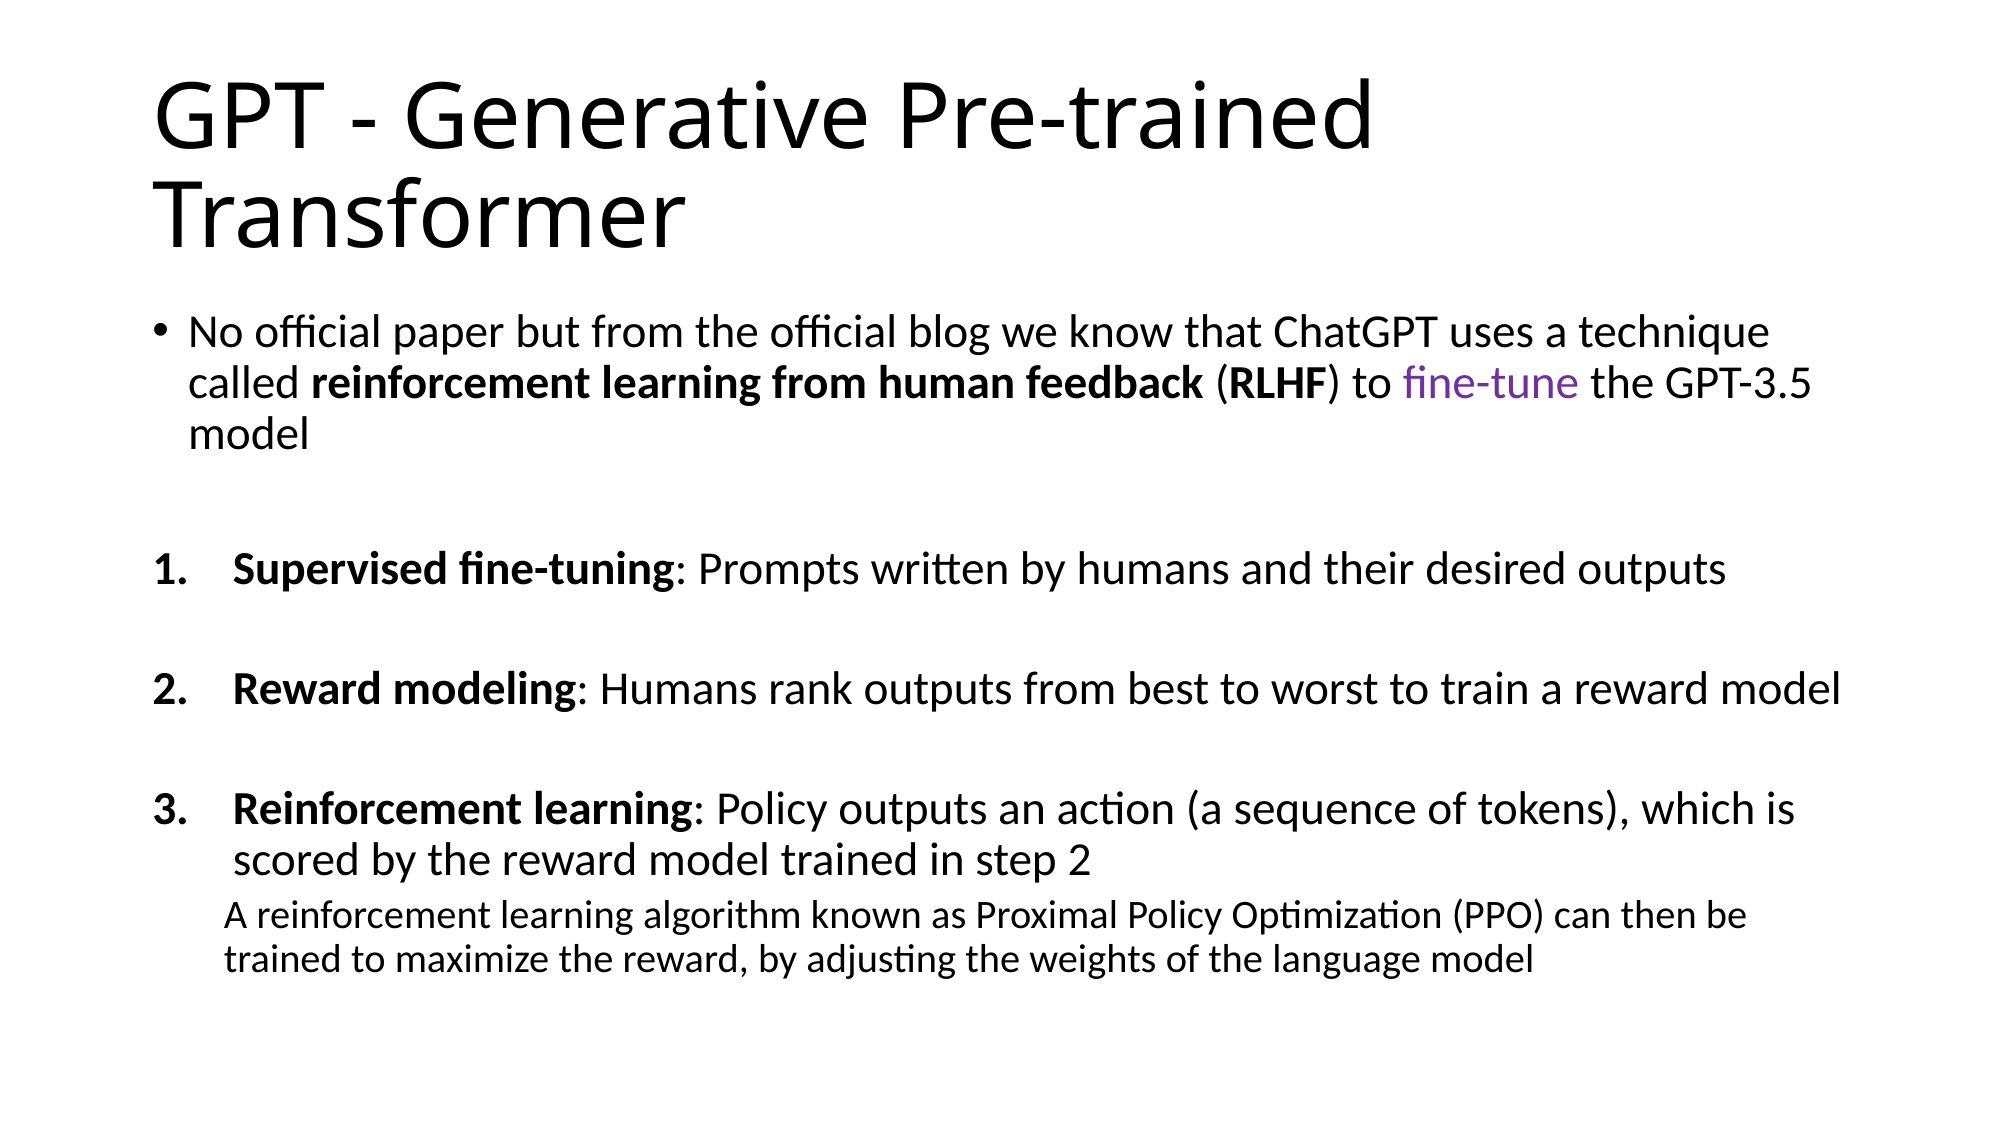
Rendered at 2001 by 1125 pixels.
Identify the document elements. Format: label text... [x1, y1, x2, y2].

list No official paper but from the official blog we know that ChatGPT uses a technique called reinforcement learning from human feedback (RLHF) to fine-tune the GPT-3.5 model Supervised fine-tuning: Prompts written by humans and their desired outputs Reward modeling: Humans rank outputs from best to worst to train a reward model Reinforcement learning: Policy outputs an action (a sequence of tokens), which is scored by the reward model trained in step 2 A reinforcement learning algorithm known as Proximal Policy Optimization (PPO) can then be trained to maximize the reward, by adjusting the weights of the language model [137, 299, 1863, 1014]
title GPT - Generative Pre-trained Transformer [137, 59, 1863, 278]
